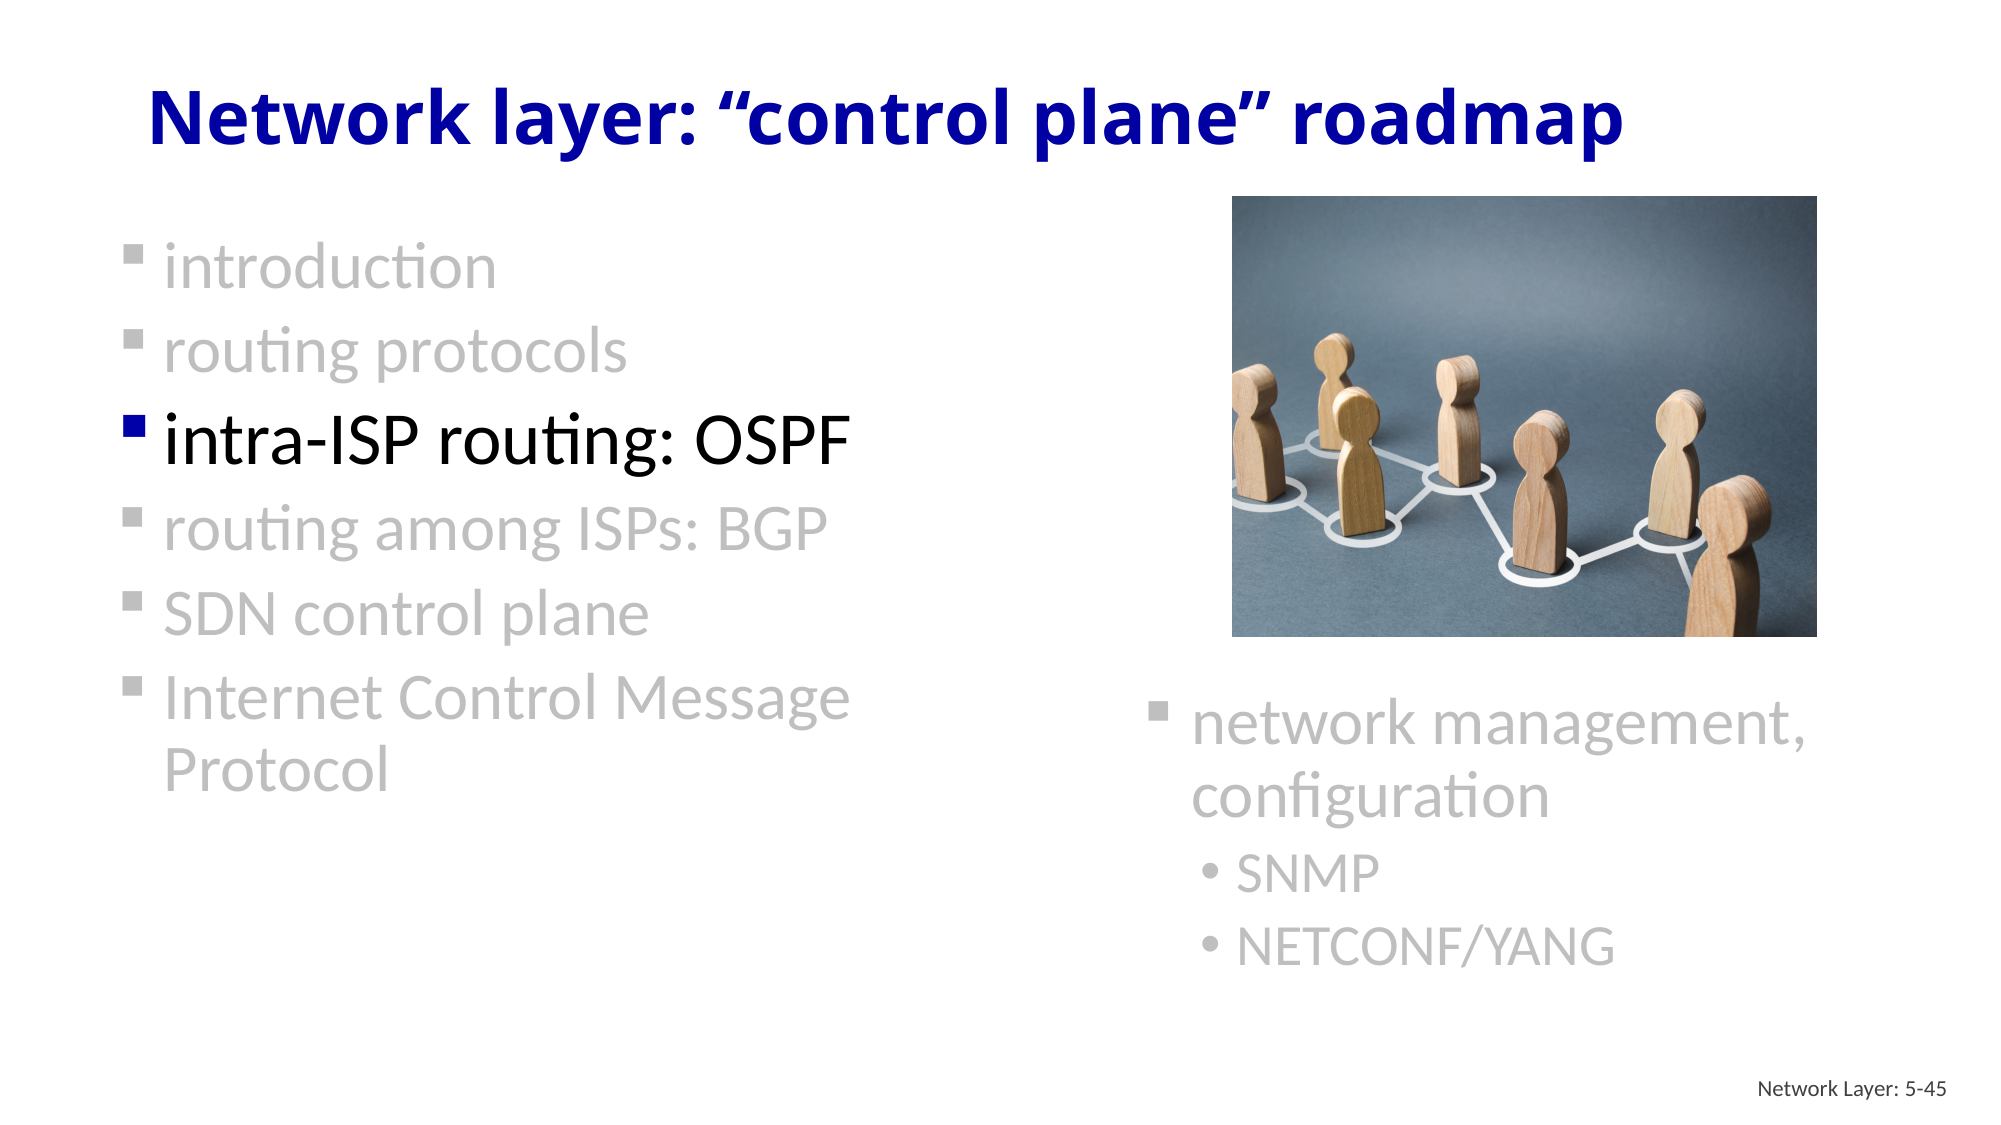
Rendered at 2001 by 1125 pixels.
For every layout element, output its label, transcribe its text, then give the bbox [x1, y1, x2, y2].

text_box introduction routing protocols intra-ISP routing: OSPF routing among ISPs: BGP SDN control plane Internet Control Message Protocol [102, 223, 1017, 1050]
picture [1232, 196, 1817, 637]
slide_number Network Layer: 5-45 [1512, 1056, 1963, 1117]
title Network layer: “control plane” roadmap [131, 47, 1856, 195]
text_box network management, configuration SNMP NETCONF/YANG [1109, 679, 1941, 998]
